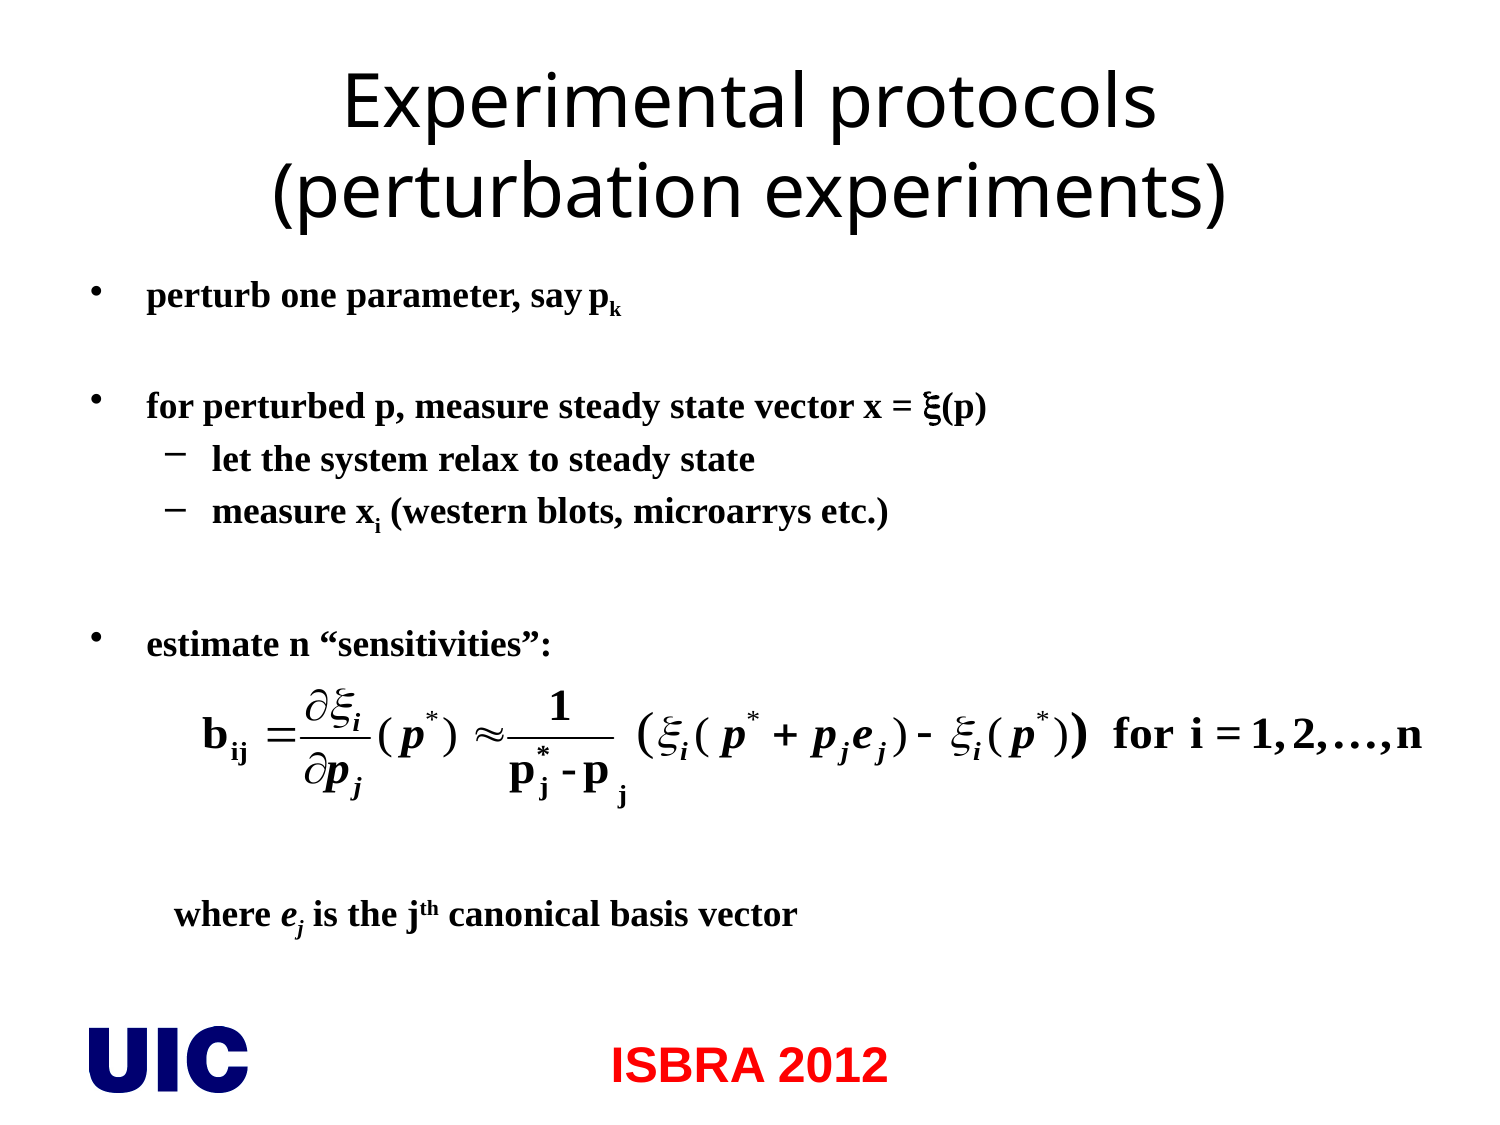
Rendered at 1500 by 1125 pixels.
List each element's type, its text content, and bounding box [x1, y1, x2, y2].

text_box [196, 677, 1434, 820]
list perturb one parameter, say pk for perturbed p, measure steady state vector x = (p) let the system relax to steady state measure xi (western blots, microarrys etc.) estimate n “sensitivities”: [74, 262, 1426, 1006]
text_box where ej is the jth canonical basis vector [159, 881, 814, 948]
title Experimental protocols (perturbation experiments) [75, 45, 1425, 233]
footer ISBRA 2012 [512, 1024, 988, 1103]
picture [89, 1026, 248, 1093]
